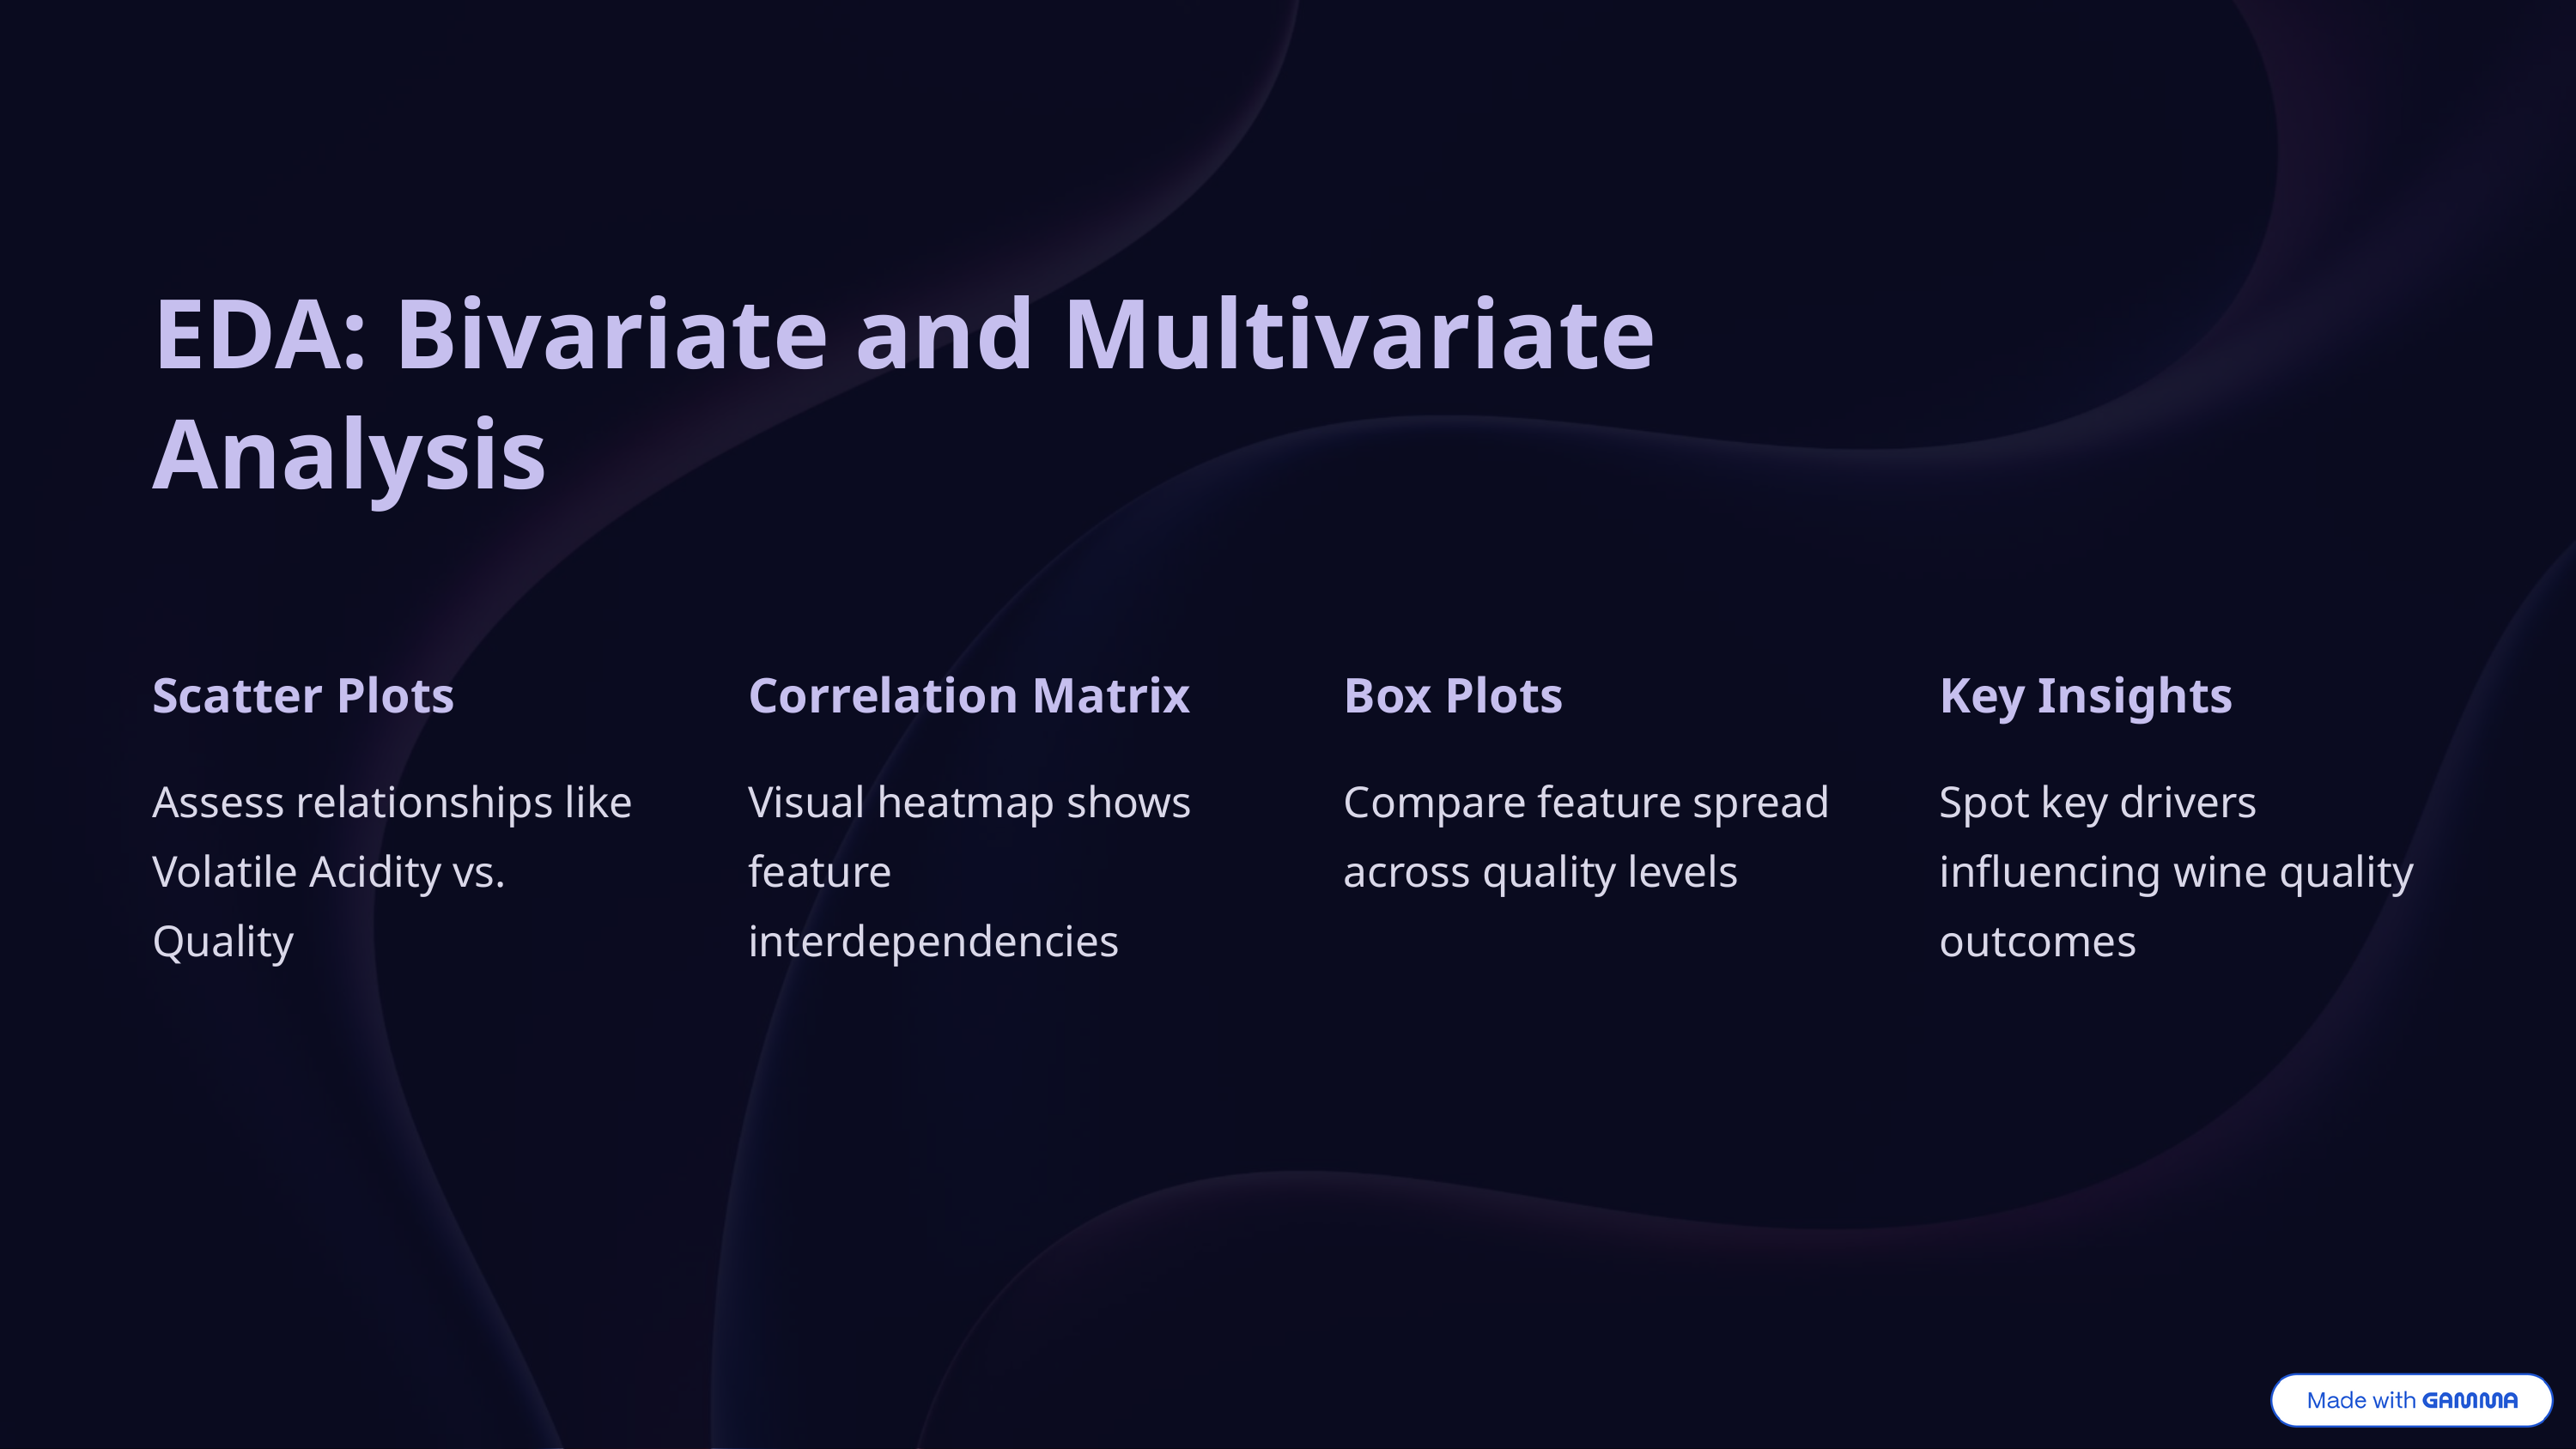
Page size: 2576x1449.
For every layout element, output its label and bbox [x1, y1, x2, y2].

text_box [151, 270, 2029, 555]
text_box [1343, 663, 1827, 724]
text_box [151, 663, 635, 724]
text_box [747, 663, 1231, 724]
text_box [151, 767, 641, 906]
text_box [1939, 663, 2423, 724]
text_box [0, 0, 2576, 1449]
text_box [1343, 767, 1832, 906]
text_box [747, 767, 1236, 906]
text_box [1939, 767, 2428, 976]
